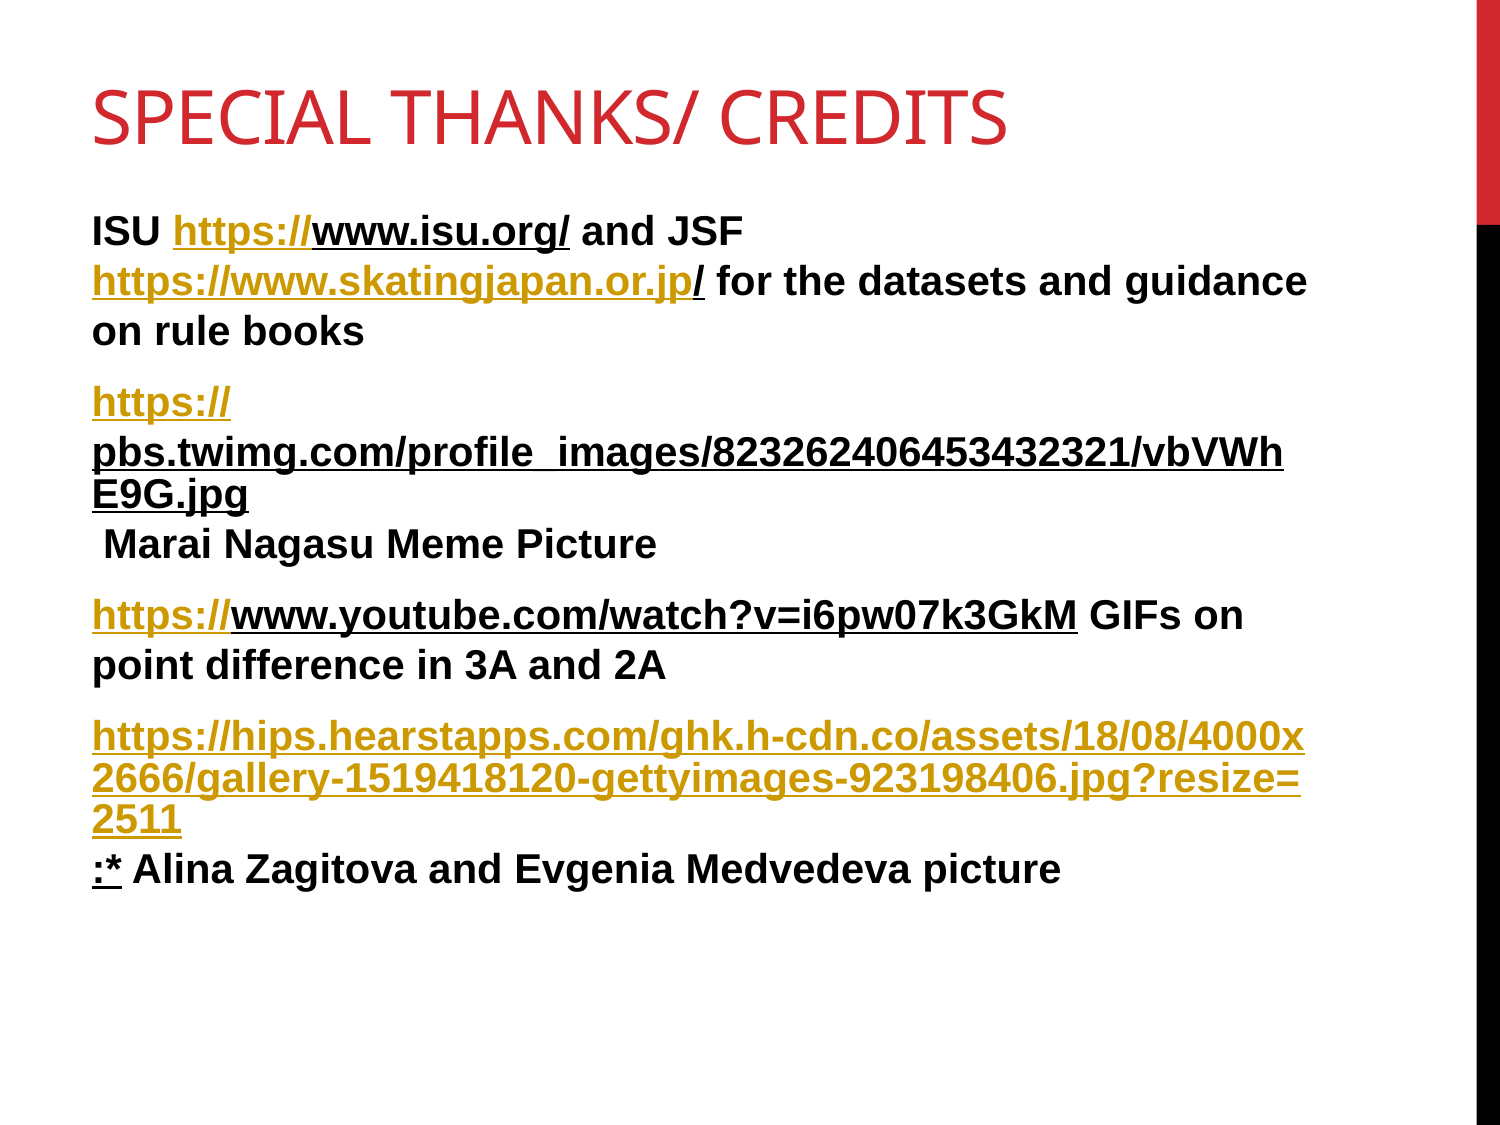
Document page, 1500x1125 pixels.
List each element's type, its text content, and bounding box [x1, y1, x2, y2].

list ISU https://www.isu.org/ and JSF https://www.skatingjapan.or.jp/ for the datasets and guidance on rule books https://pbs.twimg.com/profile_images/823262406453432321/vbVWhE9G.jpg Marai Nagasu Meme Picture https://www.youtube.com/watch?v=i6pw07k3GkM GIFs on point difference in 3A and 2A https://hips.hearstapps.com/ghk.h-cdn.co/assets/18/08/4000x2666/gallery-1519418120-gettyimages-923198406.jpg?resize=2511:* Alina Zagitova and Evgenia Medvedeva picture [76, 196, 1327, 914]
title Special Thanks/ Credits [76, 42, 1284, 168]
